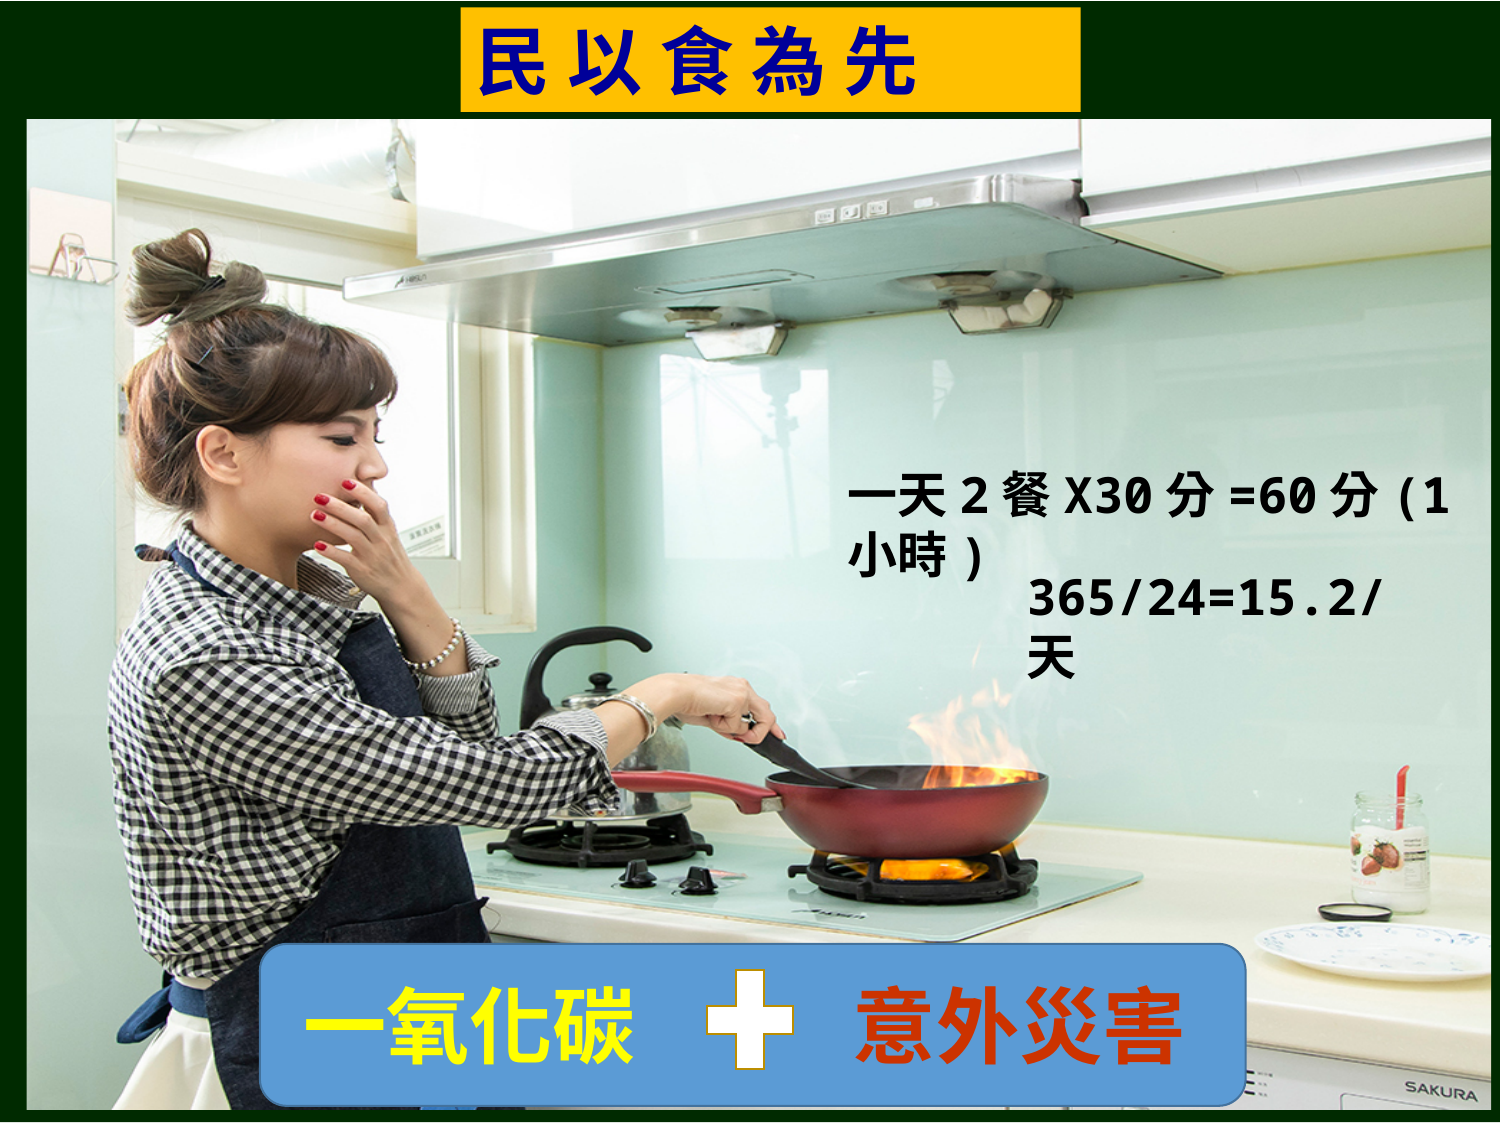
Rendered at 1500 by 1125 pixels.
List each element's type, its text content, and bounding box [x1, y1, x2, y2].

text_box [0, 0, 1500, 1123]
text_box 民 以 食 為 先 [460, 7, 1081, 112]
picture [26, 119, 1492, 1110]
